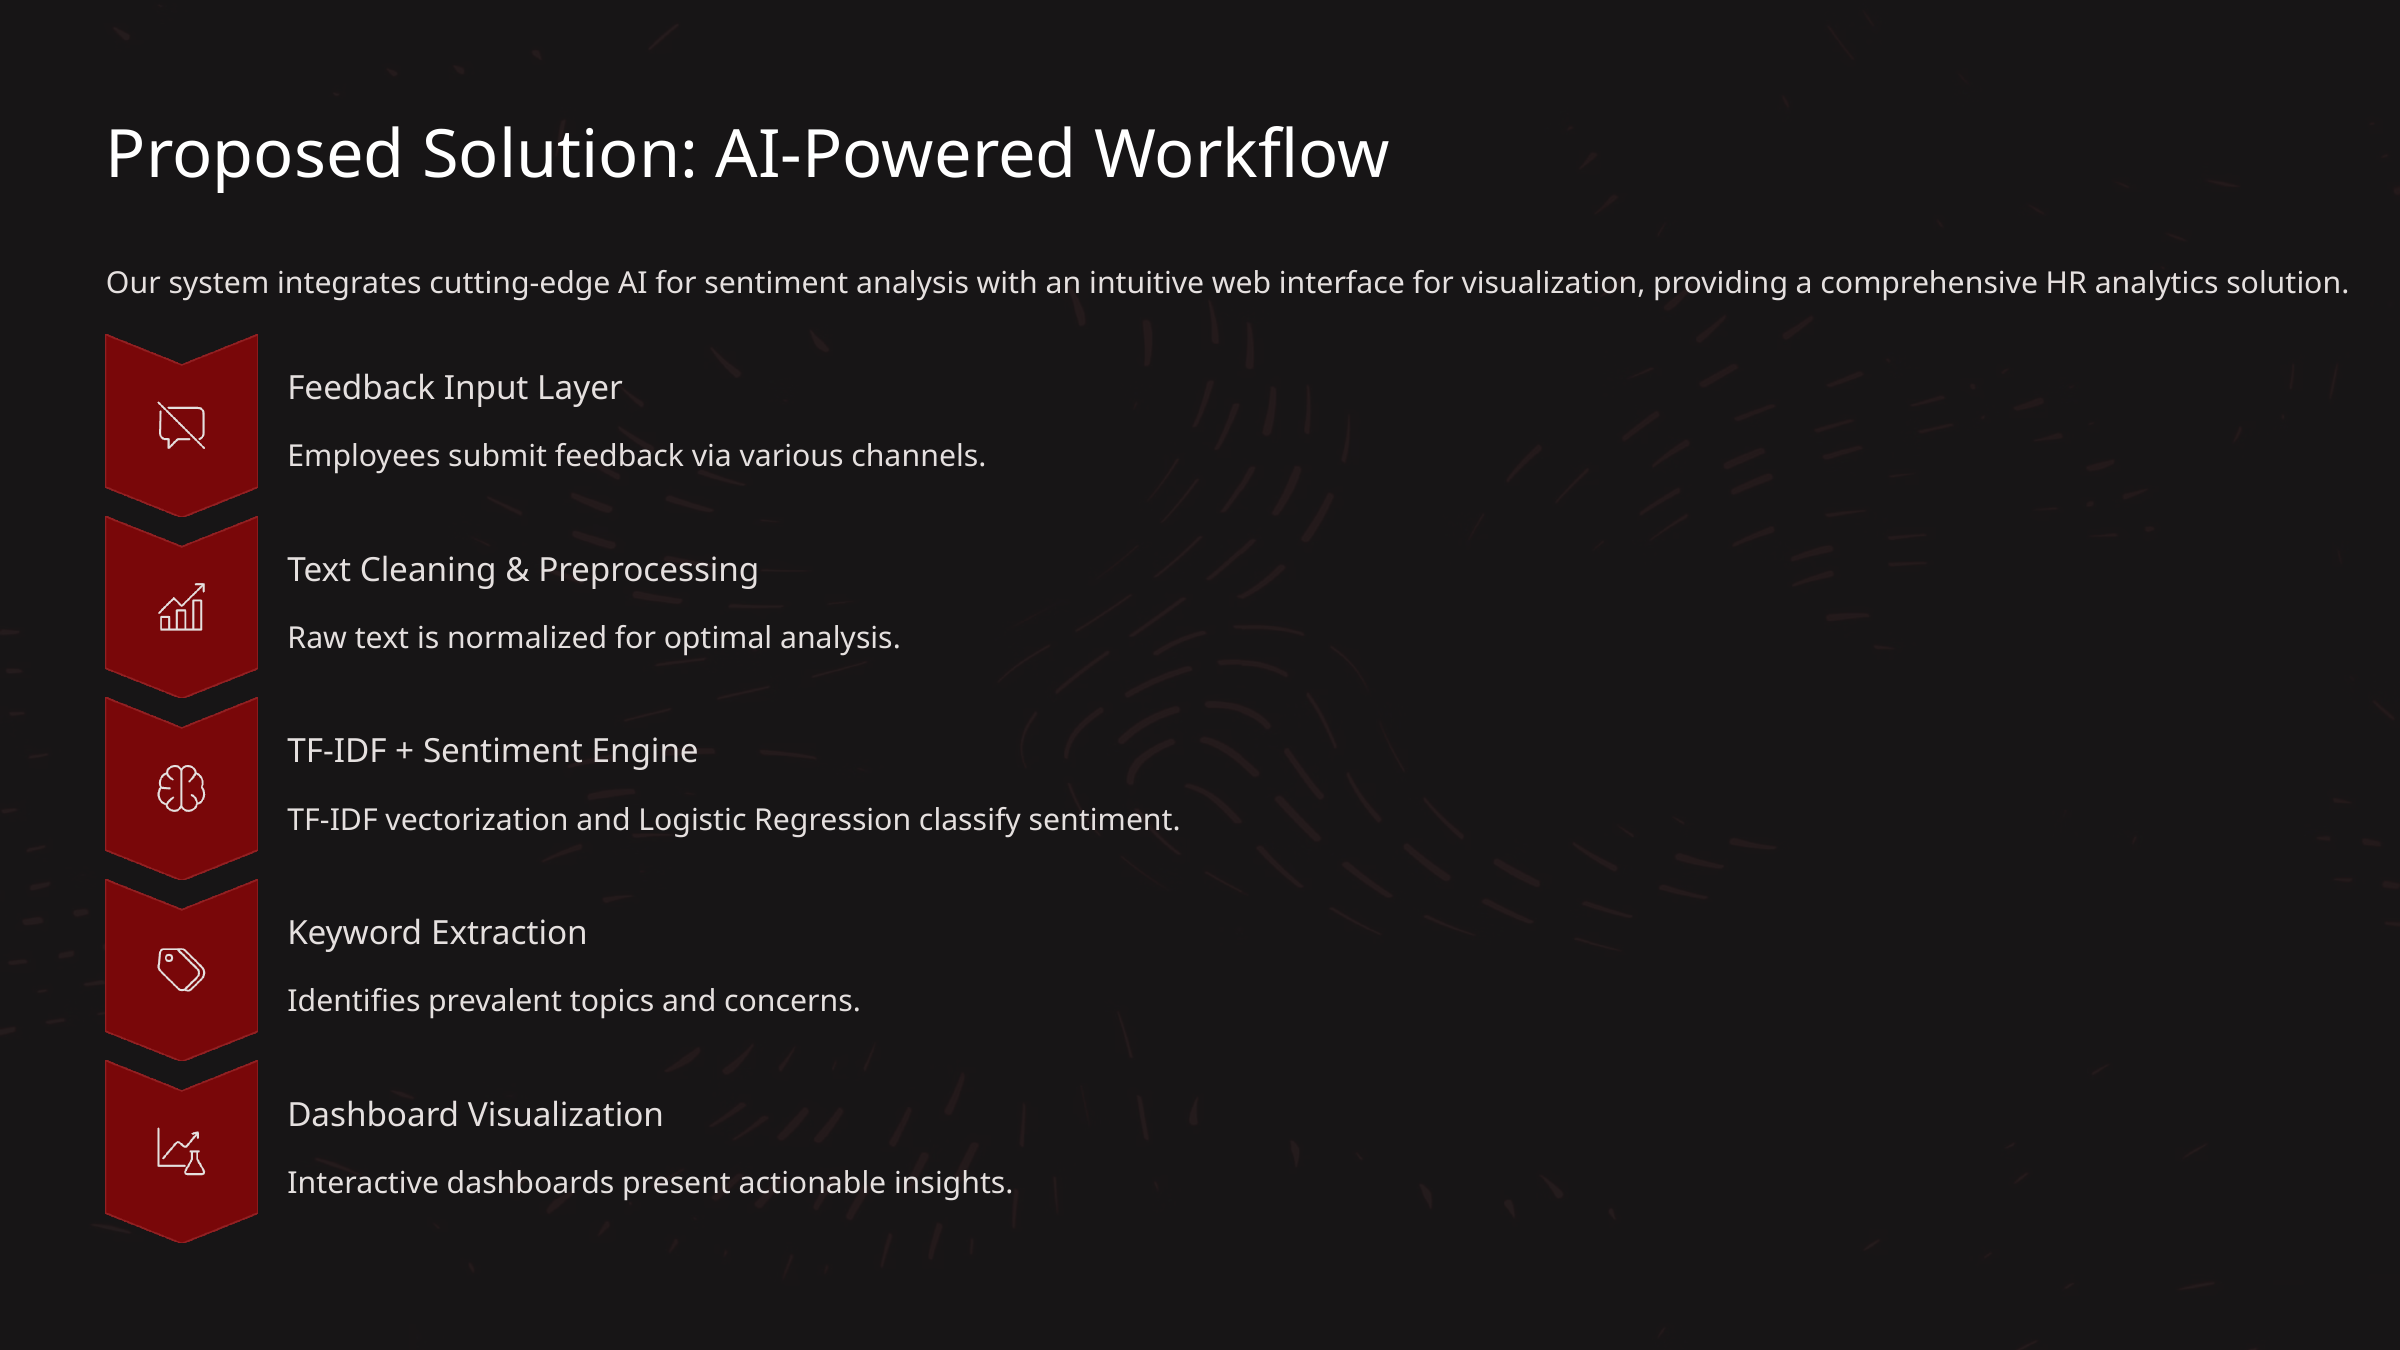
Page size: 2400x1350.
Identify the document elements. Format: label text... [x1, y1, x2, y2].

text_box TF-IDF + Sentiment Engine [287, 727, 677, 770]
text_box Raw text is normalized for optimal analysis. [287, 606, 2294, 655]
text_box Identifies prevalent topics and concerns. [287, 969, 2294, 1018]
text_box Text Cleaning & Preprocessing [287, 546, 733, 589]
text_box Our system integrates cutting-edge AI for sentiment analysis with an intuitive web interface for visualization, providing a comprehensive HR analytics solution. [105, 252, 2294, 301]
text_box Feedback Input Layer [287, 364, 624, 407]
text_box Employees submit feedback via various channels. [287, 424, 2294, 474]
text_box Keyword Extraction [287, 909, 624, 952]
text_box TF-IDF vectorization and Logistic Regression classify sentiment. [287, 788, 2294, 837]
text_box Proposed Solution: AI-Powered Workflow [105, 107, 1318, 192]
text_box Interactive dashboards present actionable insights. [287, 1151, 2294, 1200]
picture [105, 334, 258, 1243]
text_box Dashboard Visualization [287, 1091, 639, 1134]
